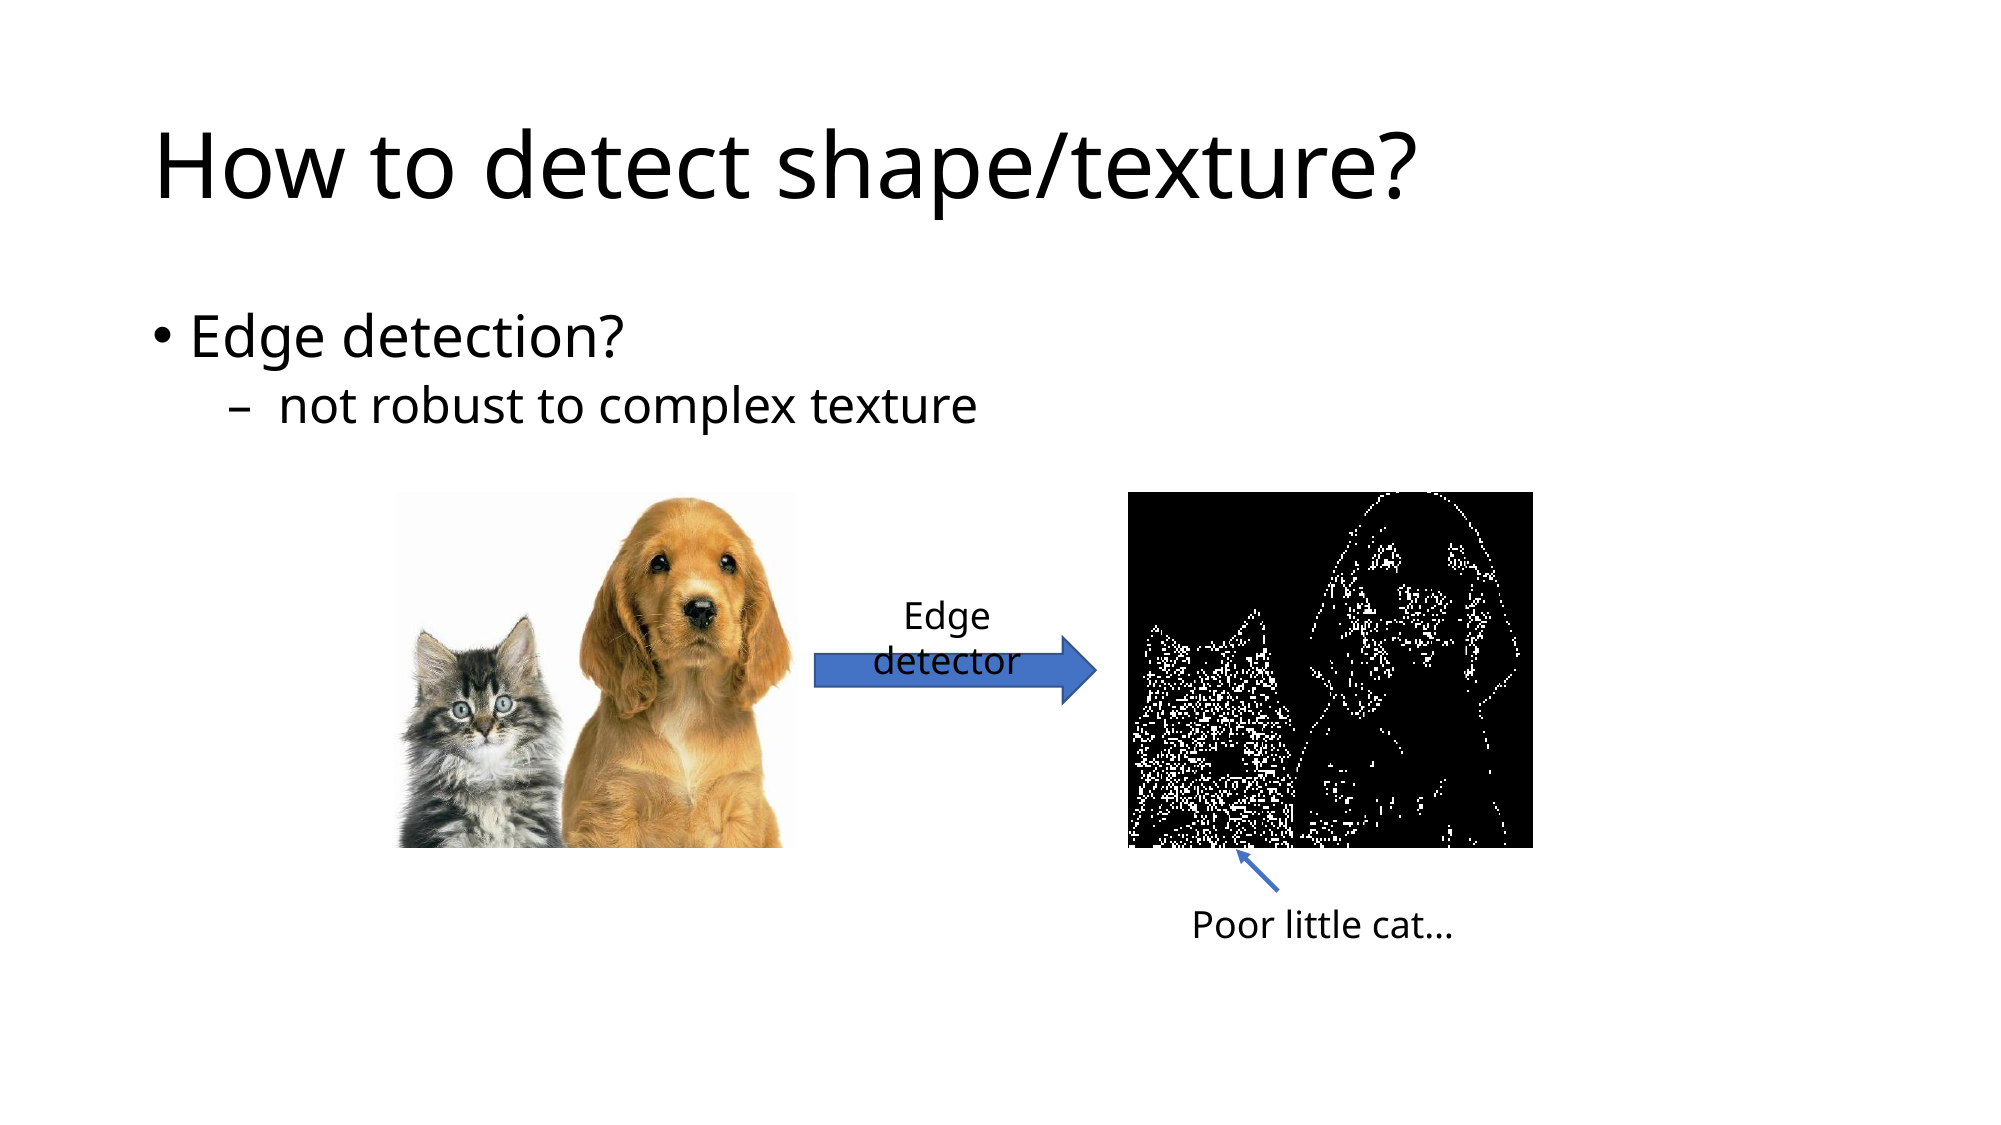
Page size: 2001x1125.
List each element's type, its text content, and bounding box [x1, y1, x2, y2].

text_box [1235, 849, 1278, 892]
text_box [1080, 653, 1098, 688]
text_box [1061, 690, 1078, 706]
picture [394, 492, 798, 848]
picture [1128, 492, 1533, 848]
text_box Edge detector [814, 585, 1080, 690]
text_box Poor little cat… [1176, 893, 1567, 954]
list Edge detection? – not robust to complex texture [137, 299, 1863, 1014]
title How to detect shape/texture? [137, 59, 1863, 278]
